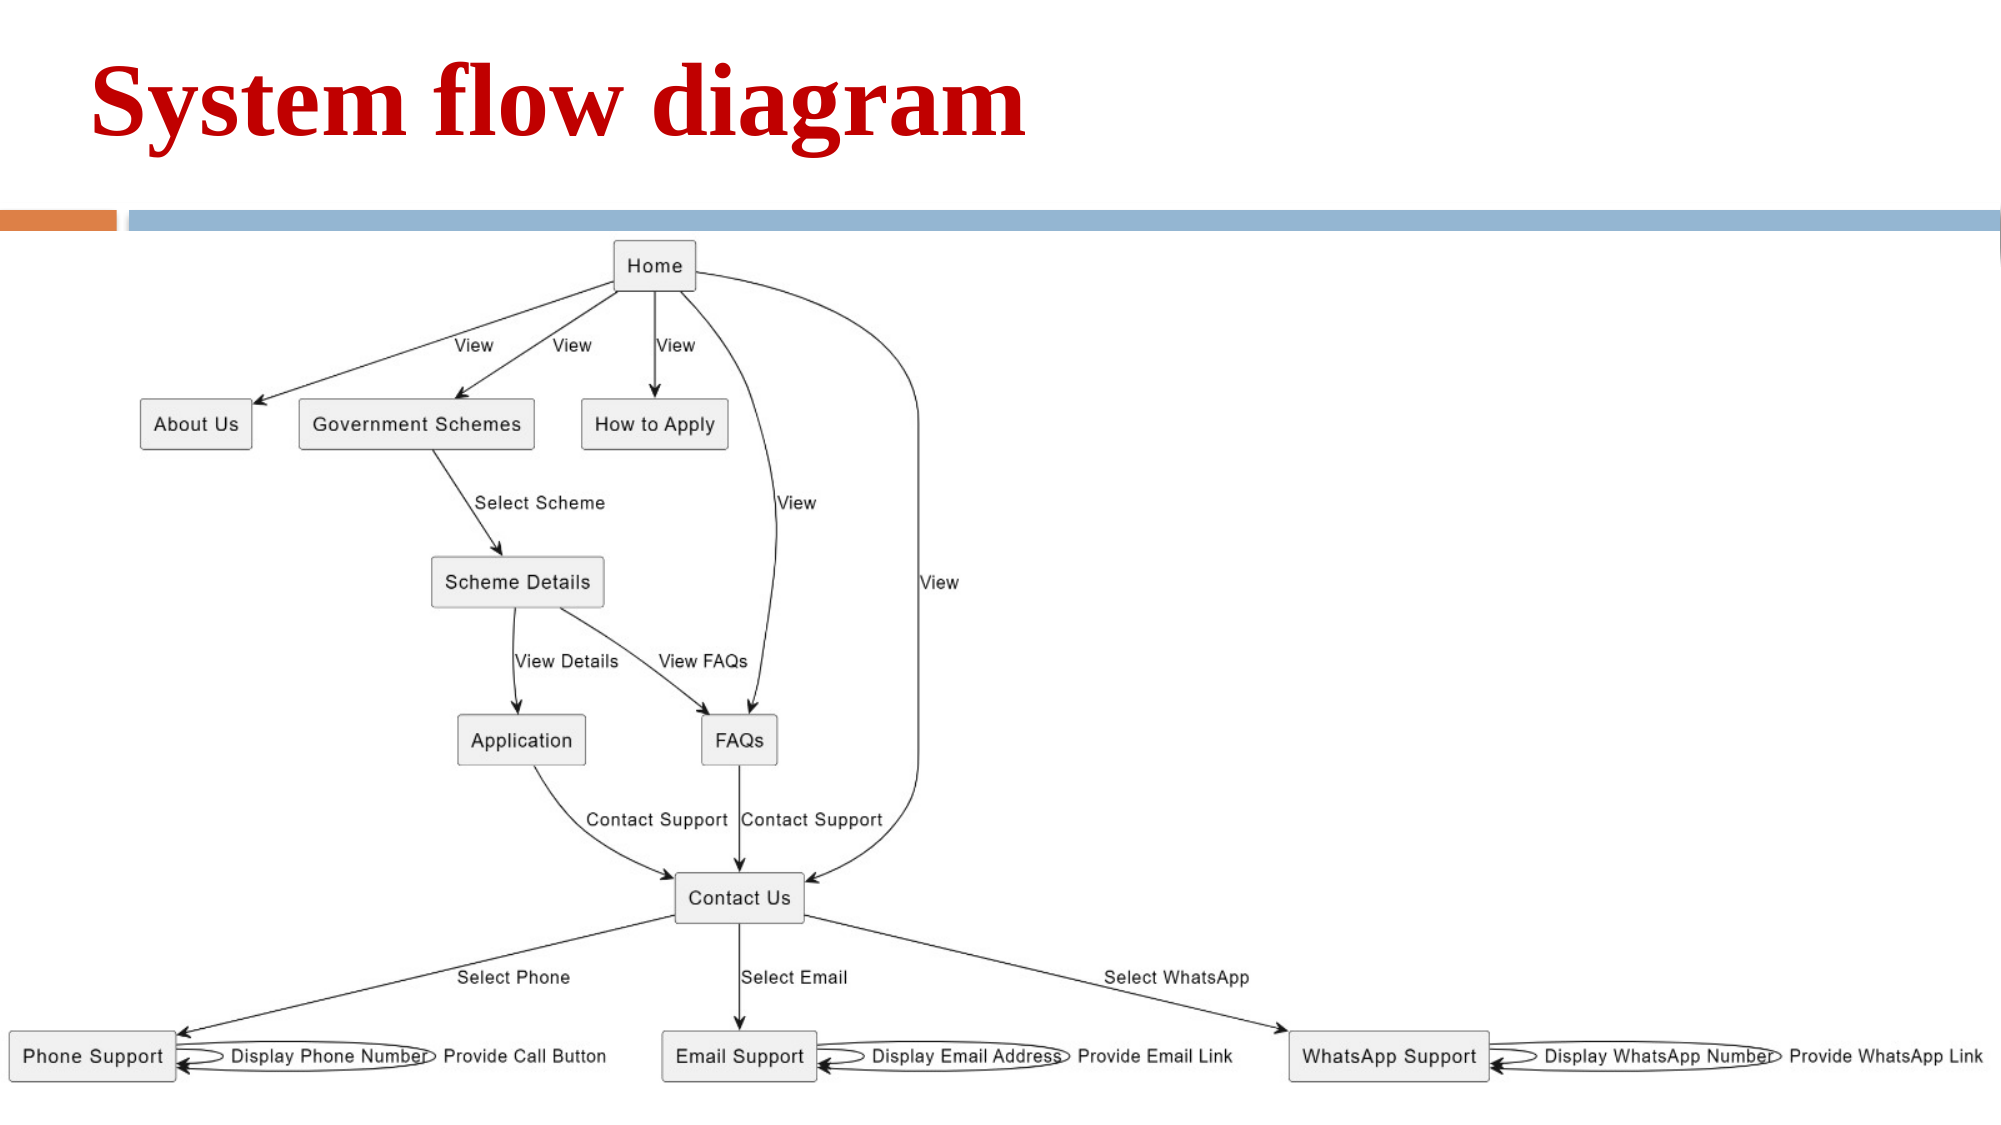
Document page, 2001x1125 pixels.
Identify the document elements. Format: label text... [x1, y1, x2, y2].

picture [0, 230, 2000, 1090]
title System flow diagram [75, 18, 1859, 182]
